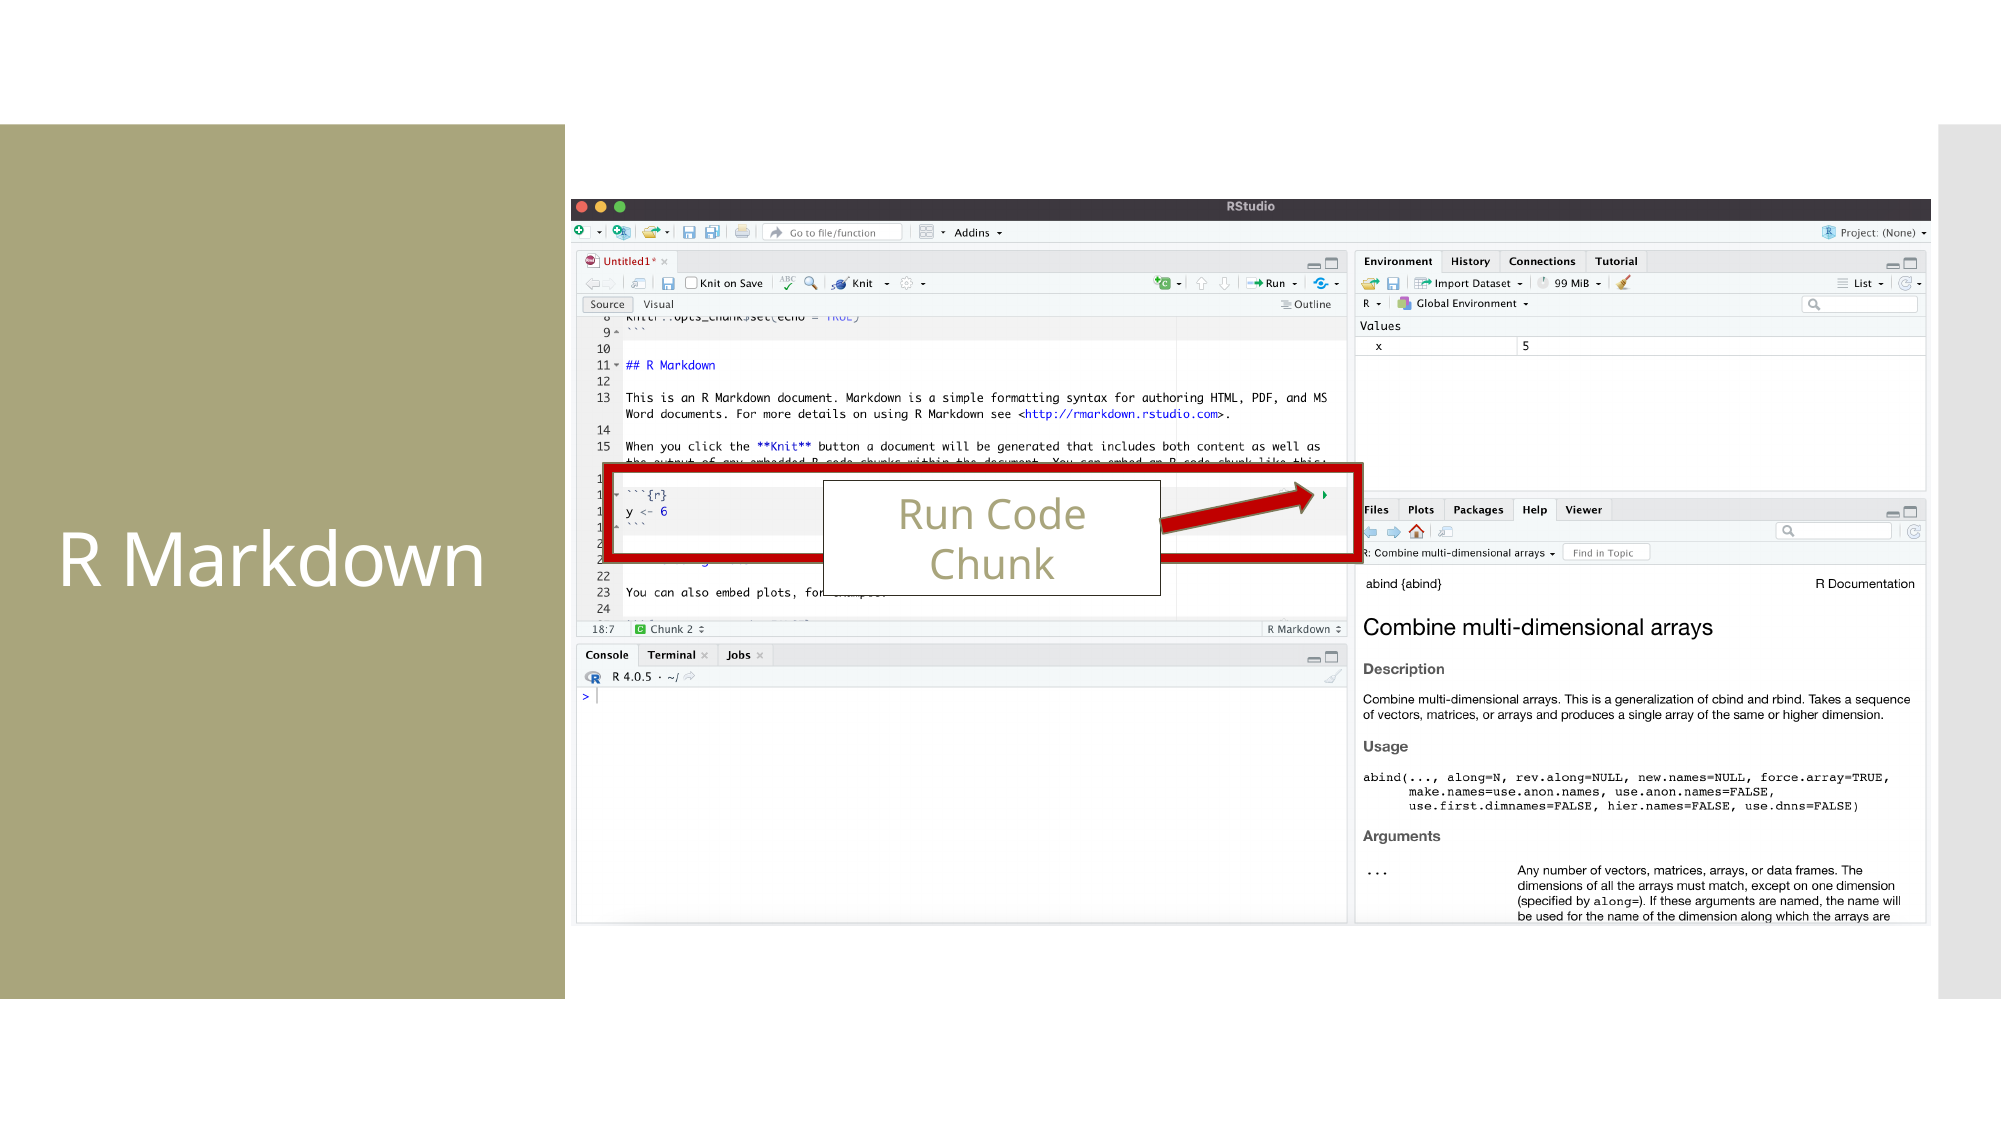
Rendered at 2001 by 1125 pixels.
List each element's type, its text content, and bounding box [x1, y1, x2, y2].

title R Markdown [41, 184, 525, 940]
picture [571, 199, 1931, 926]
